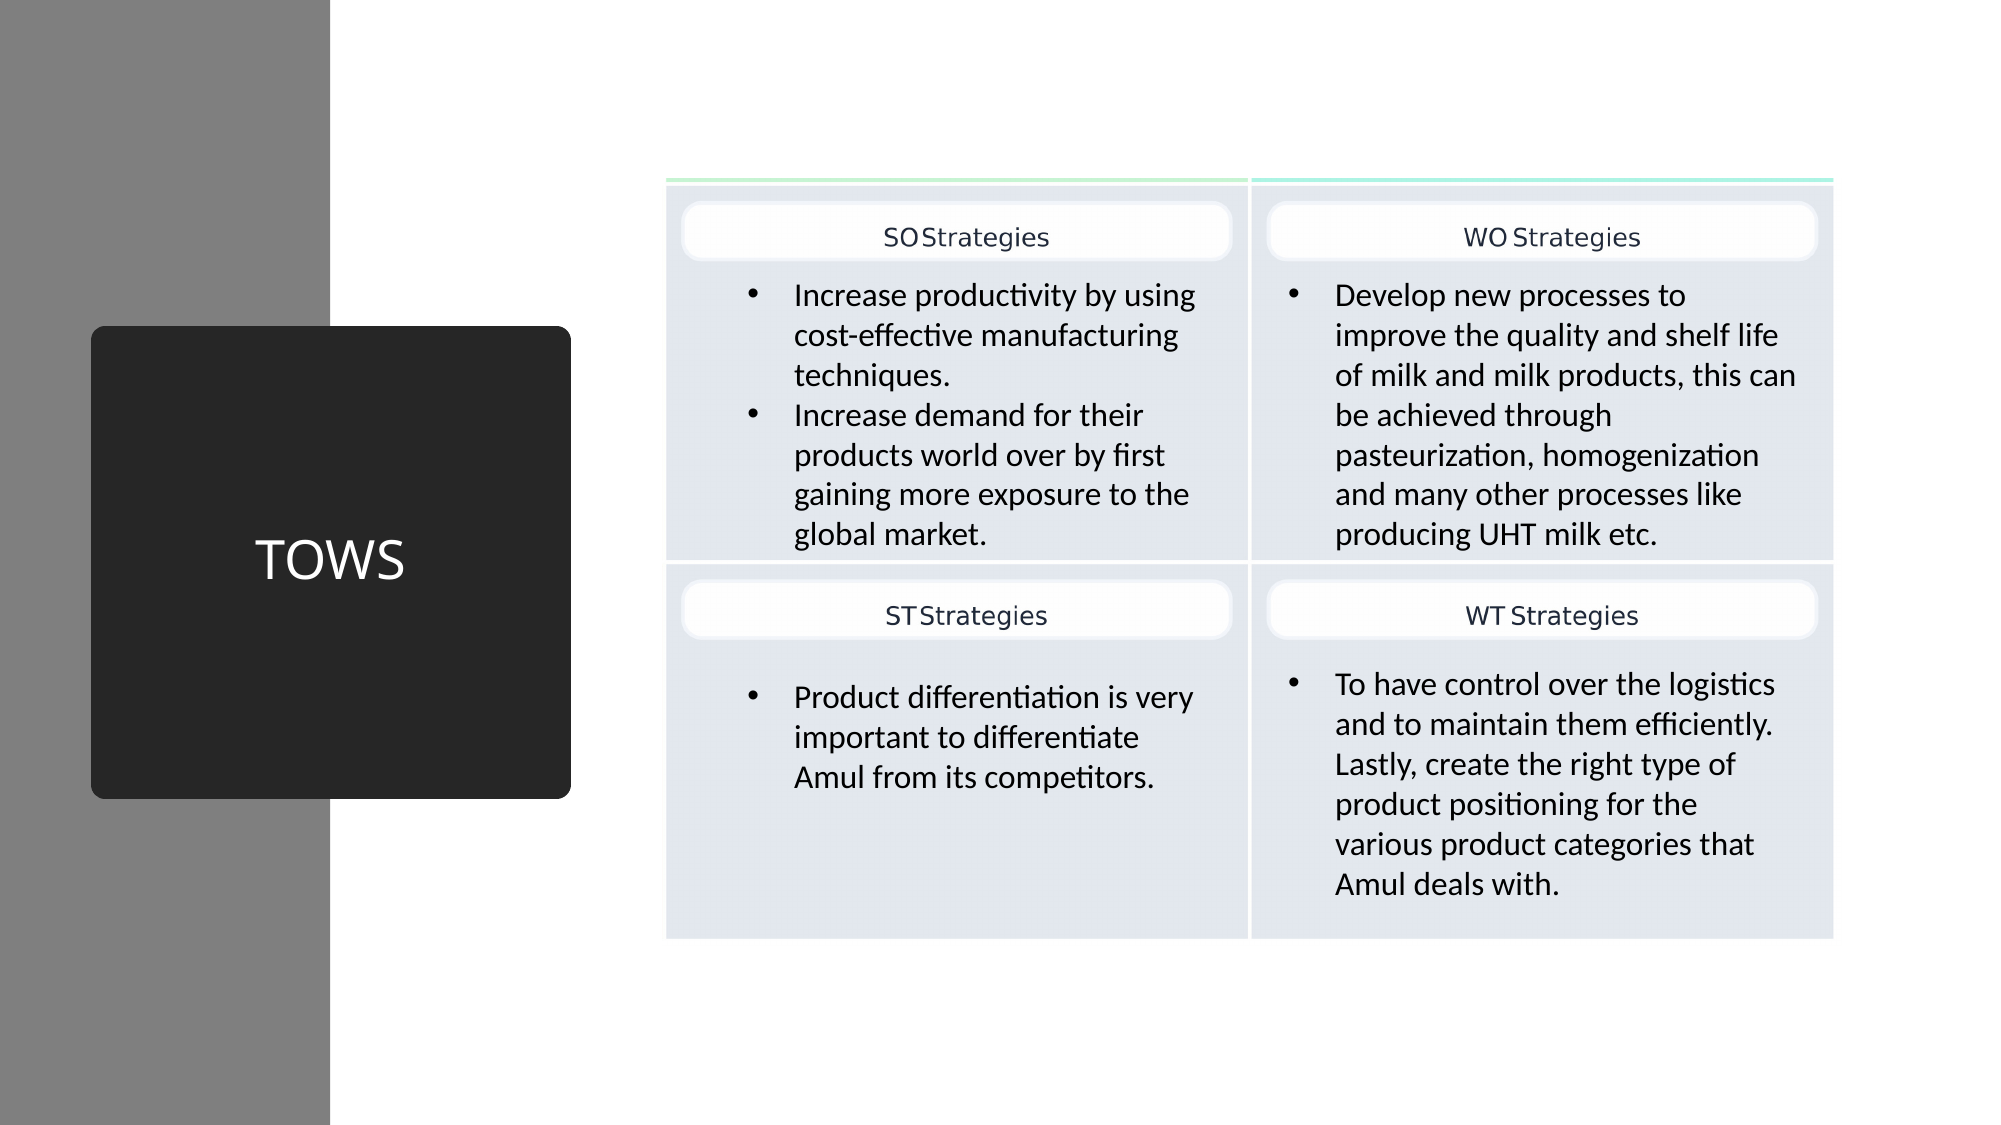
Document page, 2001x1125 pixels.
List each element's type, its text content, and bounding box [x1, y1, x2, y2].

text_box [0, 0, 331, 1125]
text_box [331, 0, 2000, 1125]
title TOWS [105, 340, 557, 785]
picture [662, 178, 1842, 946]
